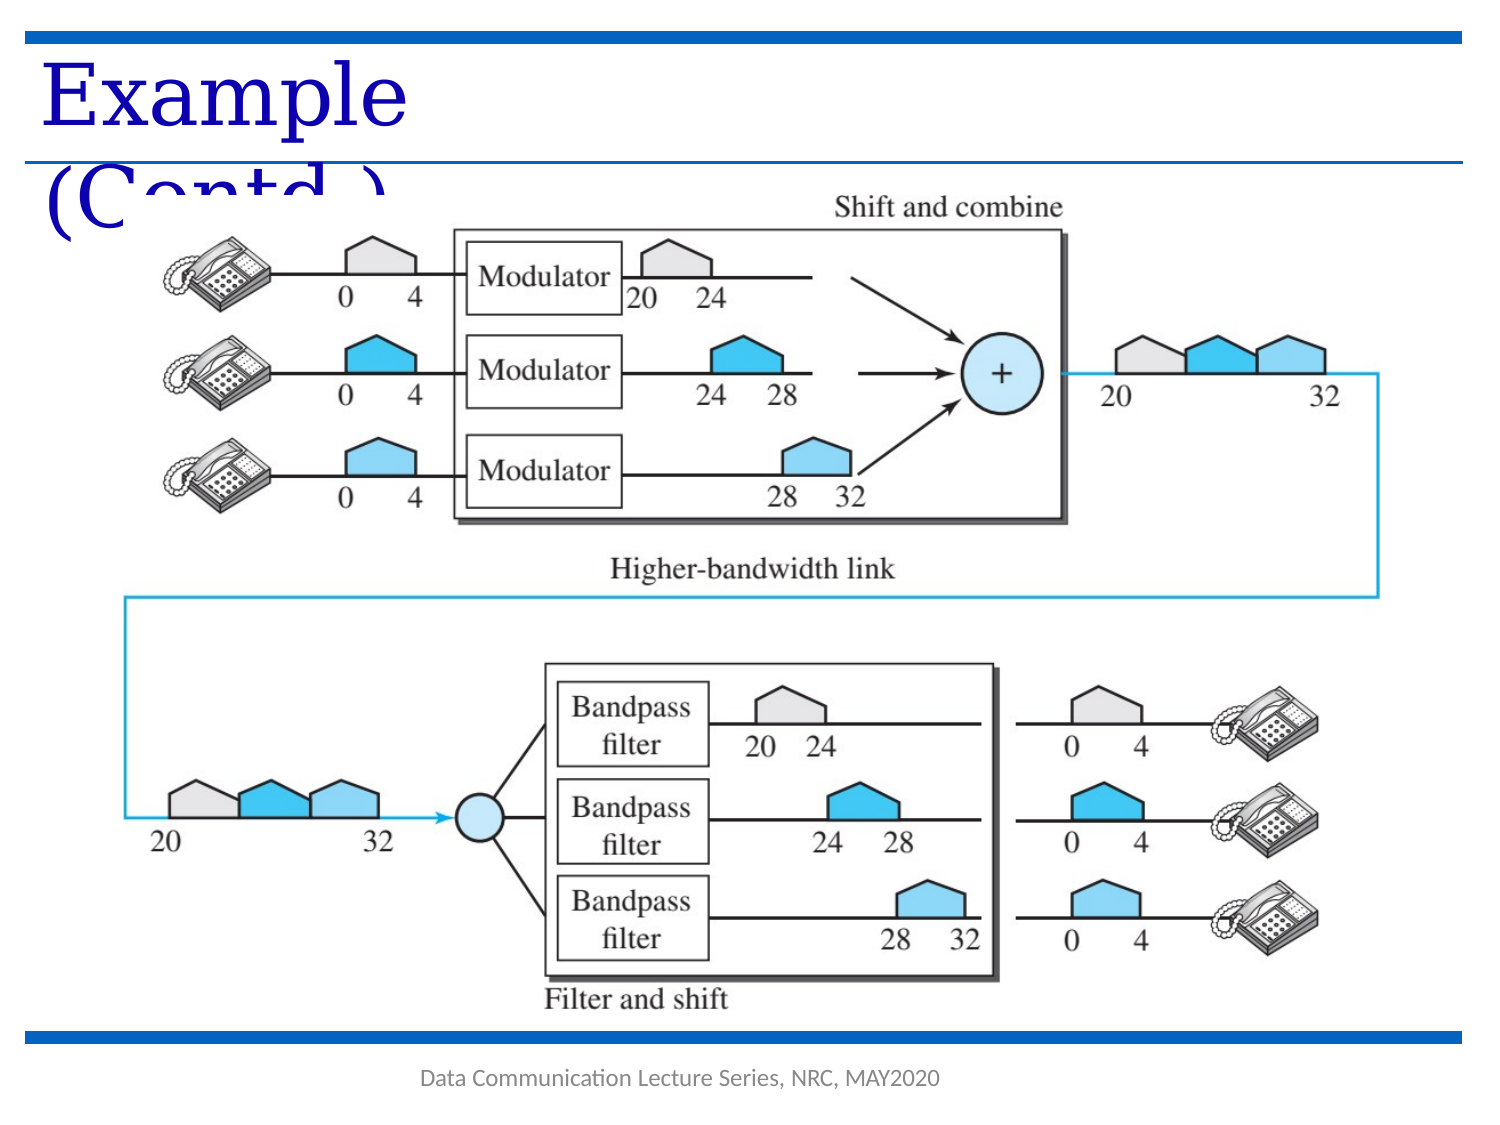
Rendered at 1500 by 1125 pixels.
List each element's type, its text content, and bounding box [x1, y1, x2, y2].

footer Data Communication Lecture Series, NRC, MAY2020 [417, 1065, 948, 1125]
title Example (Contd.) [37, 37, 671, 245]
picture [122, 195, 1380, 1011]
